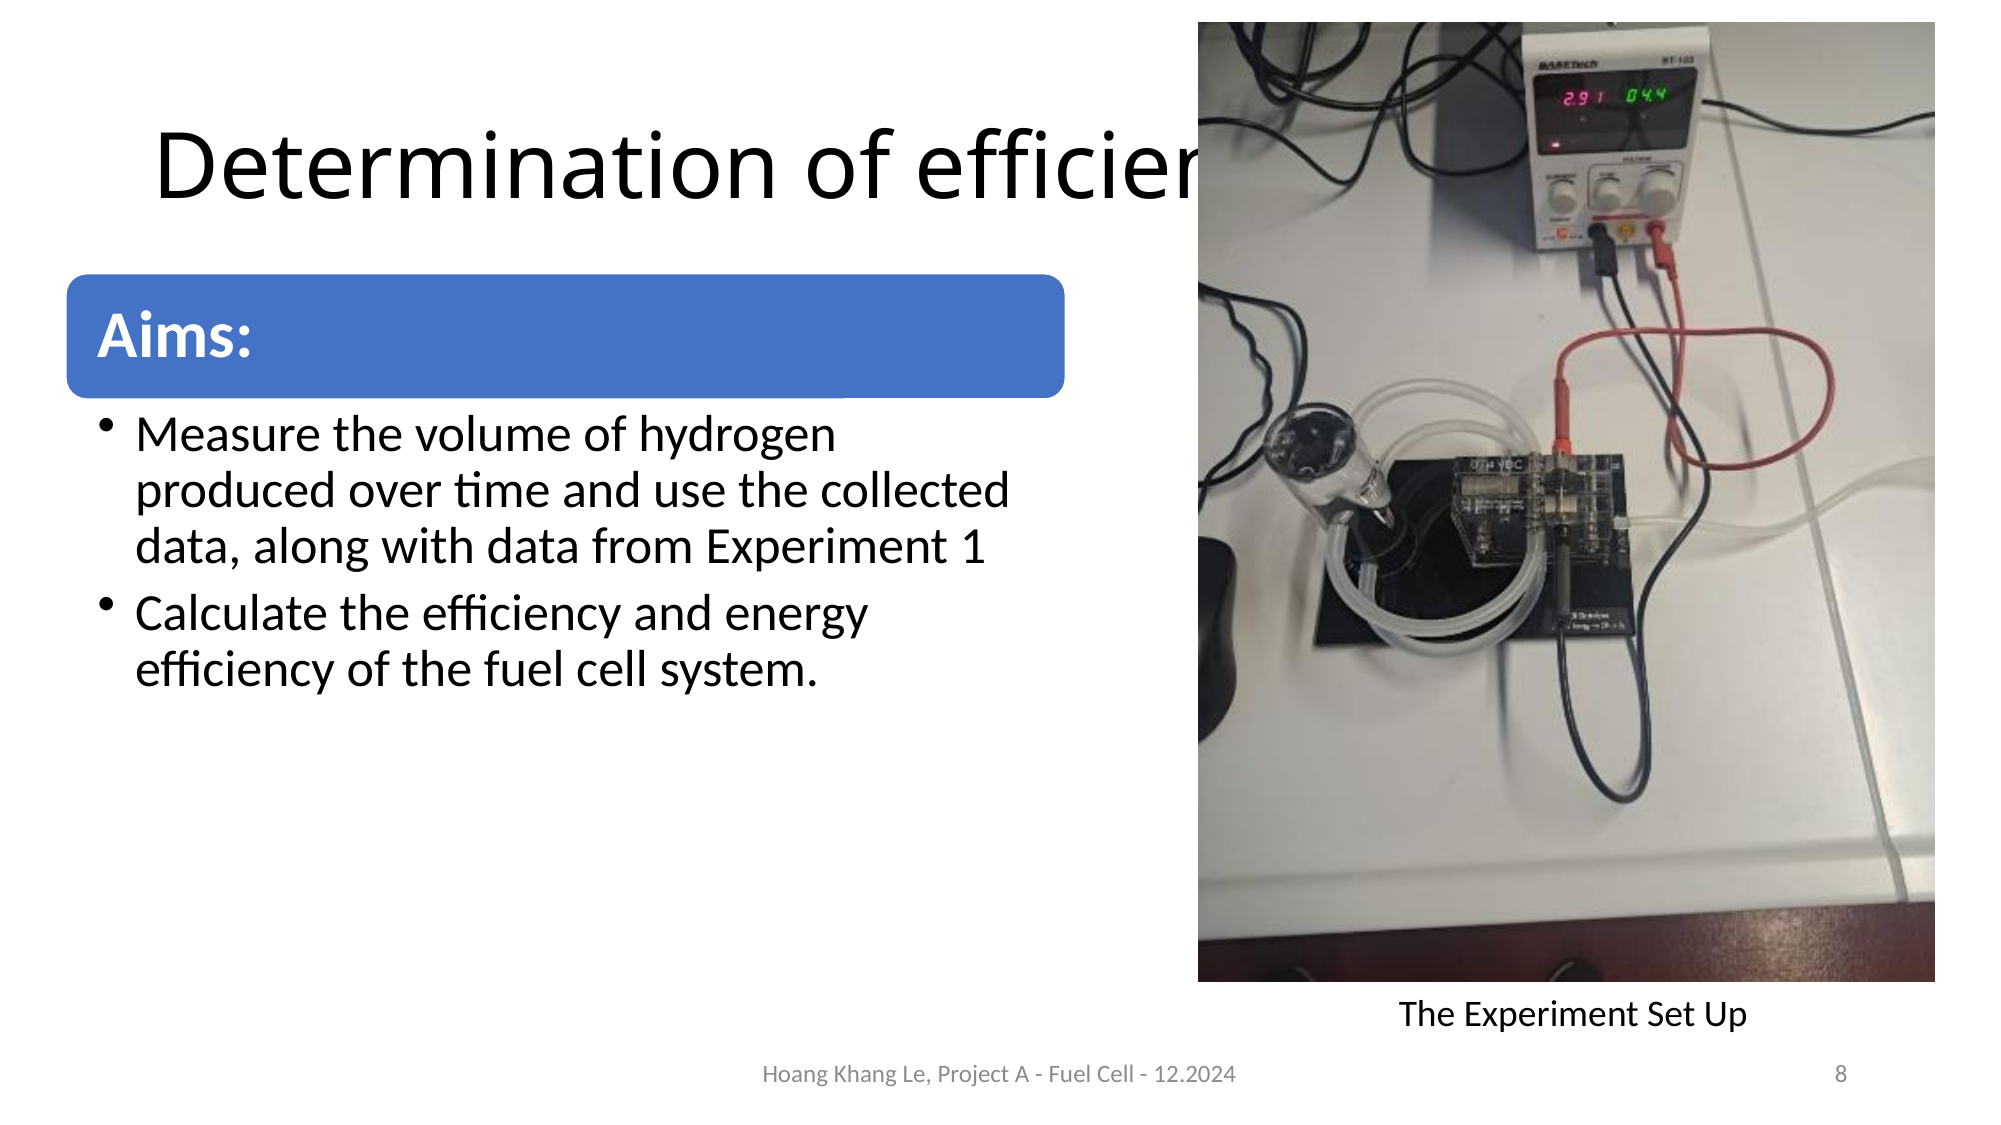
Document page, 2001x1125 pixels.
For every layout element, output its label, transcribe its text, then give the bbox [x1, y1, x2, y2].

title Determination of efficiency [137, 59, 1198, 278]
footer Hoang Khang Le, Project A - Fuel Cell - 12.2024 [662, 1042, 1338, 1103]
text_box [65, 239, 1066, 749]
slide_number 8 [1412, 1042, 1863, 1103]
text_box The Experiment Set Up [1284, 983, 1863, 1042]
picture [1198, 22, 1935, 983]
